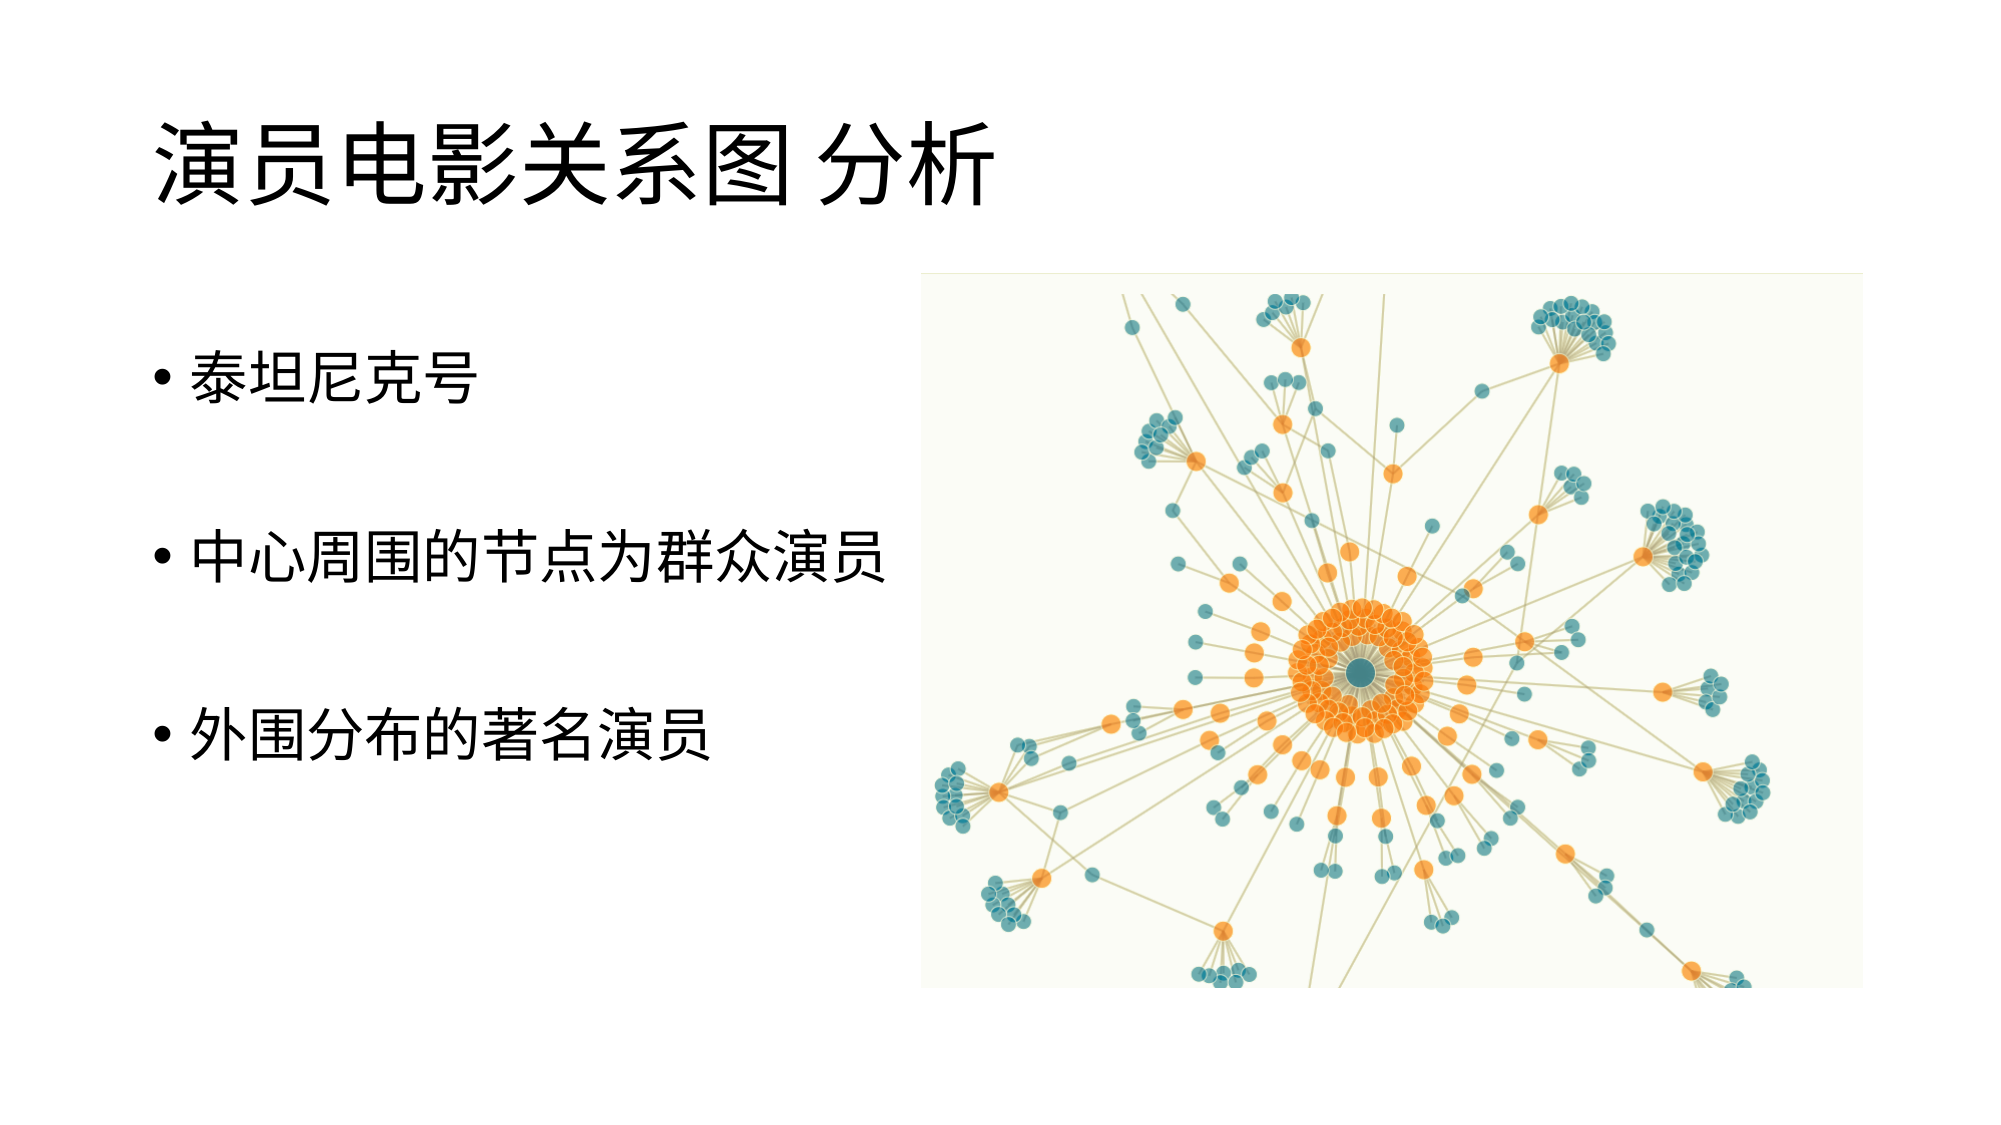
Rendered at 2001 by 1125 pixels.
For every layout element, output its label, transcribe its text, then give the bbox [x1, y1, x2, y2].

text_box 中心周围的节点为群众演员 [137, 477, 921, 608]
title 演员电影关系图 分析 [137, 59, 1863, 278]
text_box 外围分布的著名演员 [137, 656, 921, 787]
text_box 泰坦尼克号 [137, 299, 921, 430]
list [921, 273, 1863, 988]
